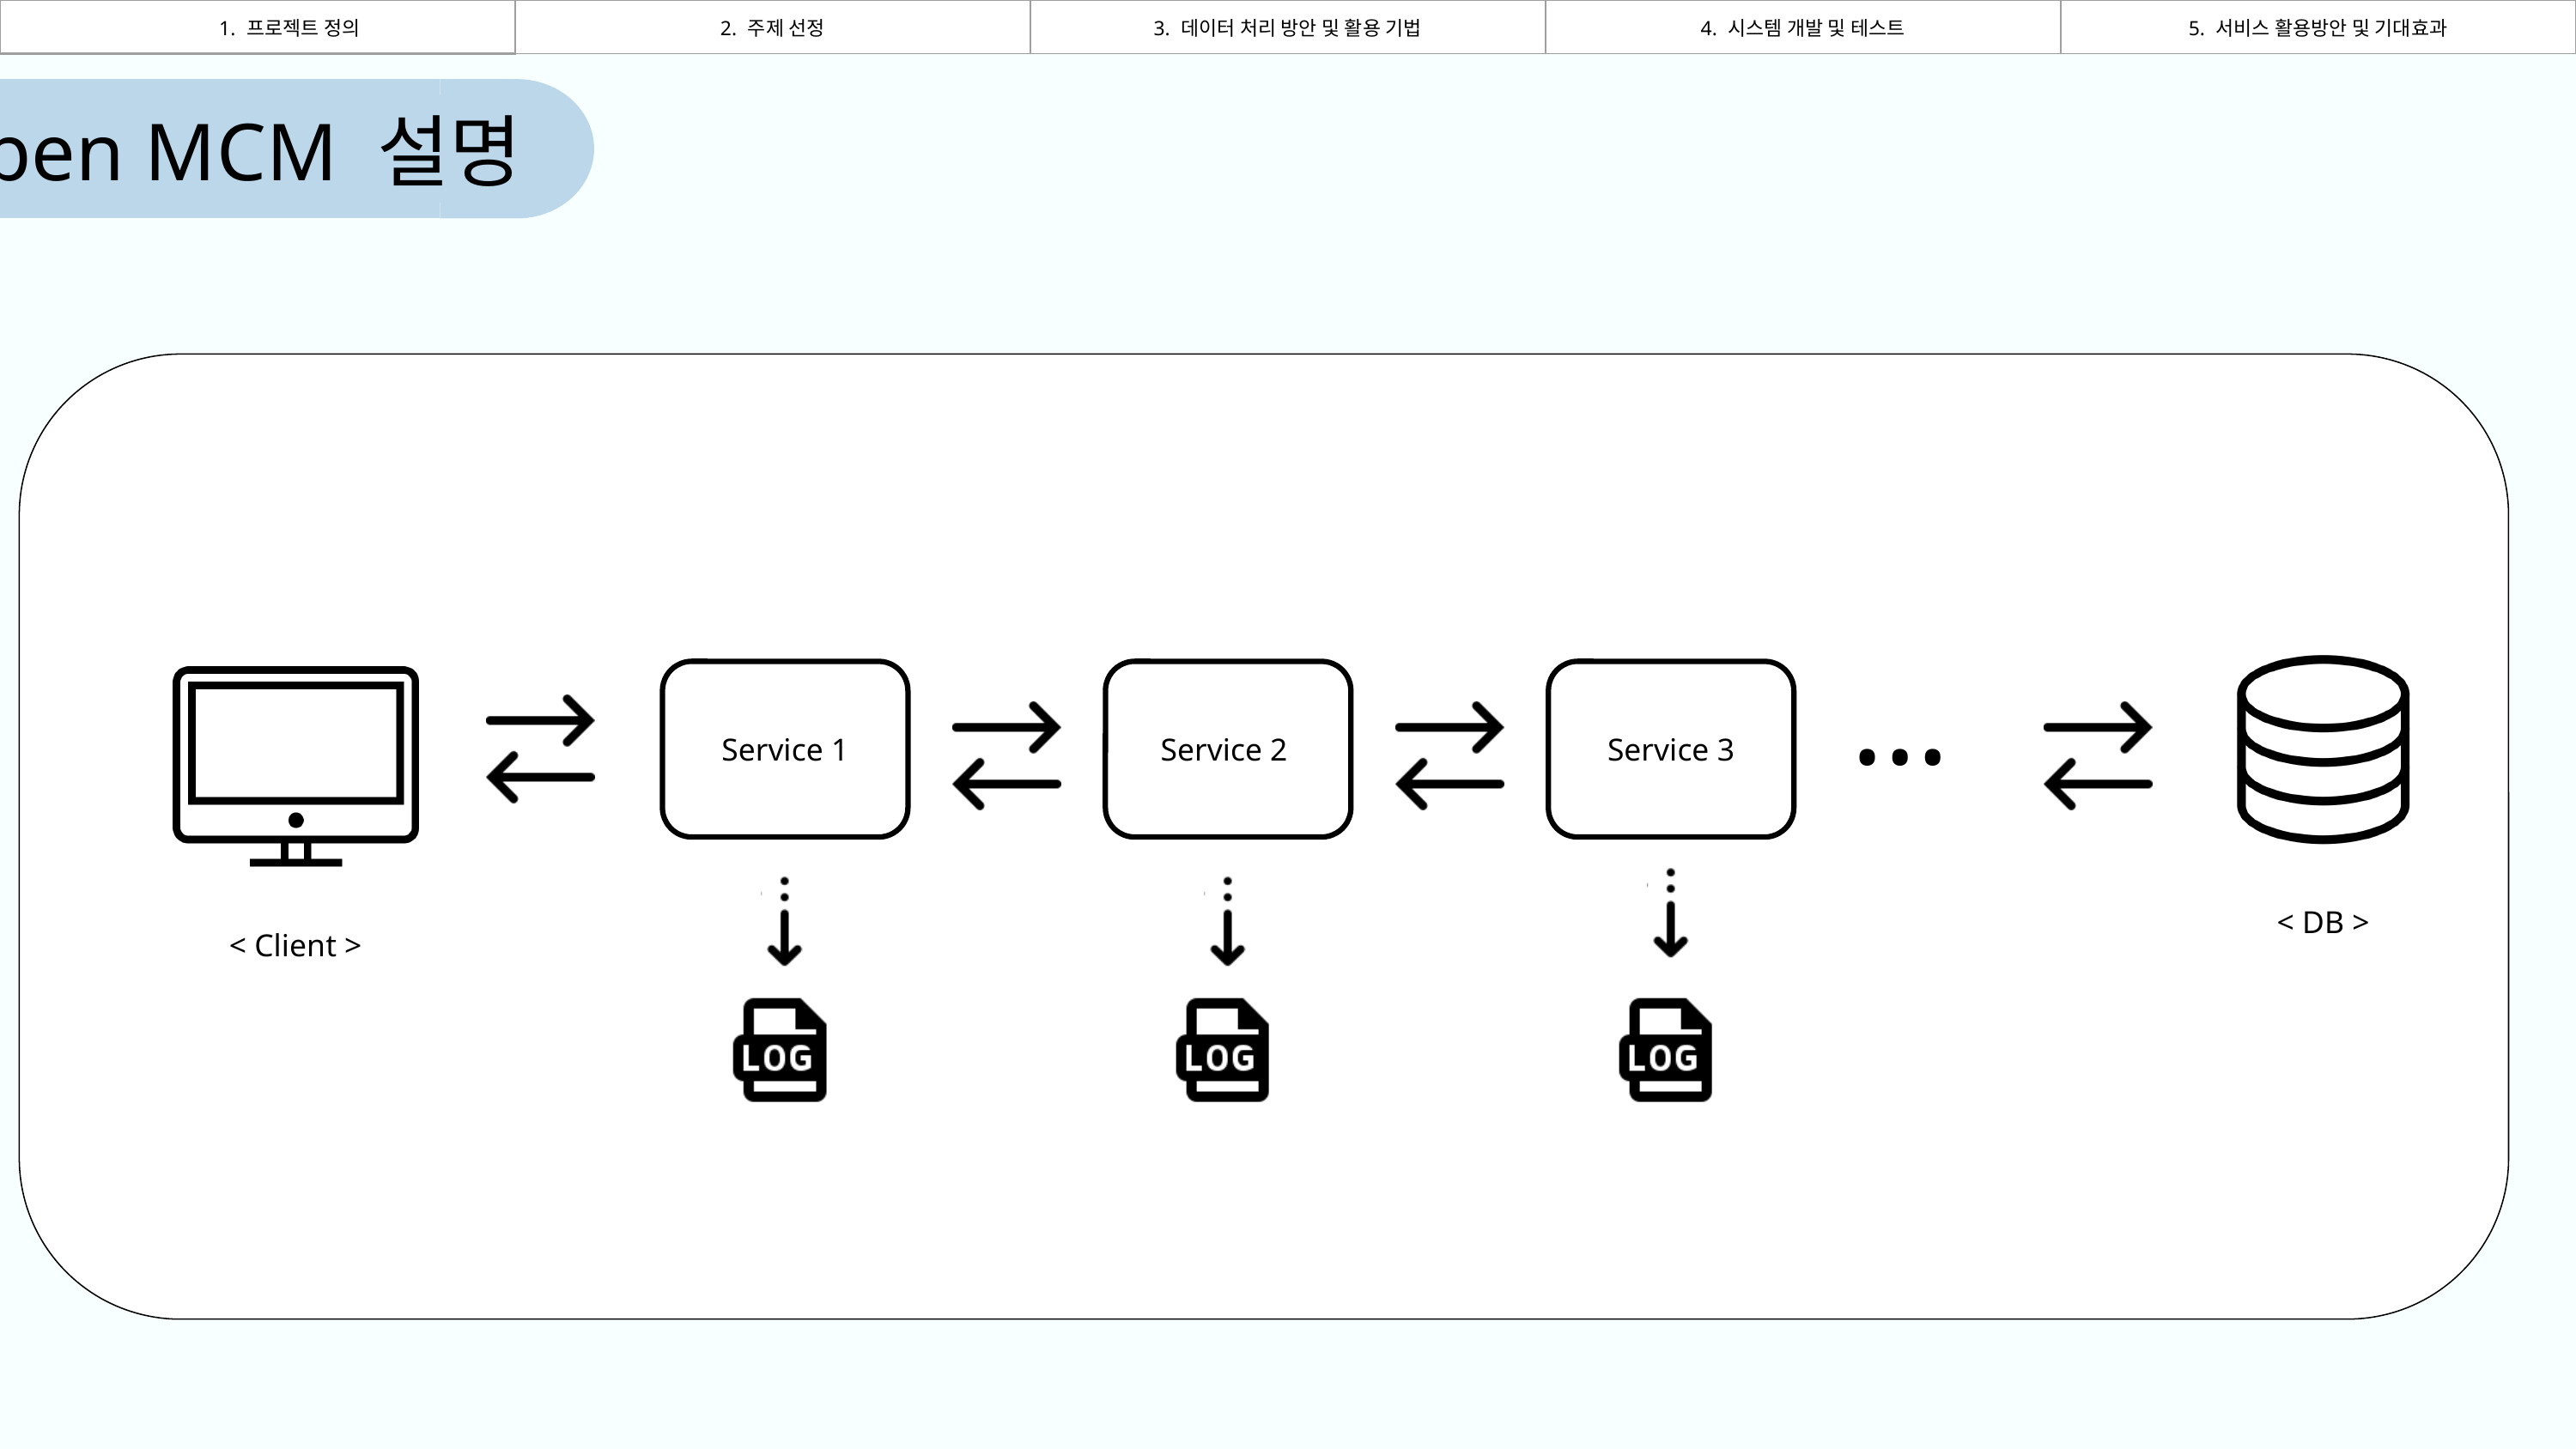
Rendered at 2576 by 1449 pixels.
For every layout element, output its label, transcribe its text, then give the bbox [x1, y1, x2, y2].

table_header 5. 서비스 활용방안 및 기대효과 [2062, 1, 2575, 53]
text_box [0, 78, 595, 219]
table_header 1. 프로젝트 정의 [1, 1, 514, 52]
table_header 3. 데이터 처리 방안 및 활용 기법 [1031, 1, 1545, 53]
table_header 4. 시스템 개발 및 테스트 [1546, 1, 2060, 53]
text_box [19, 354, 2509, 1319]
table_header 2. 주제 선정 [516, 1, 1030, 53]
